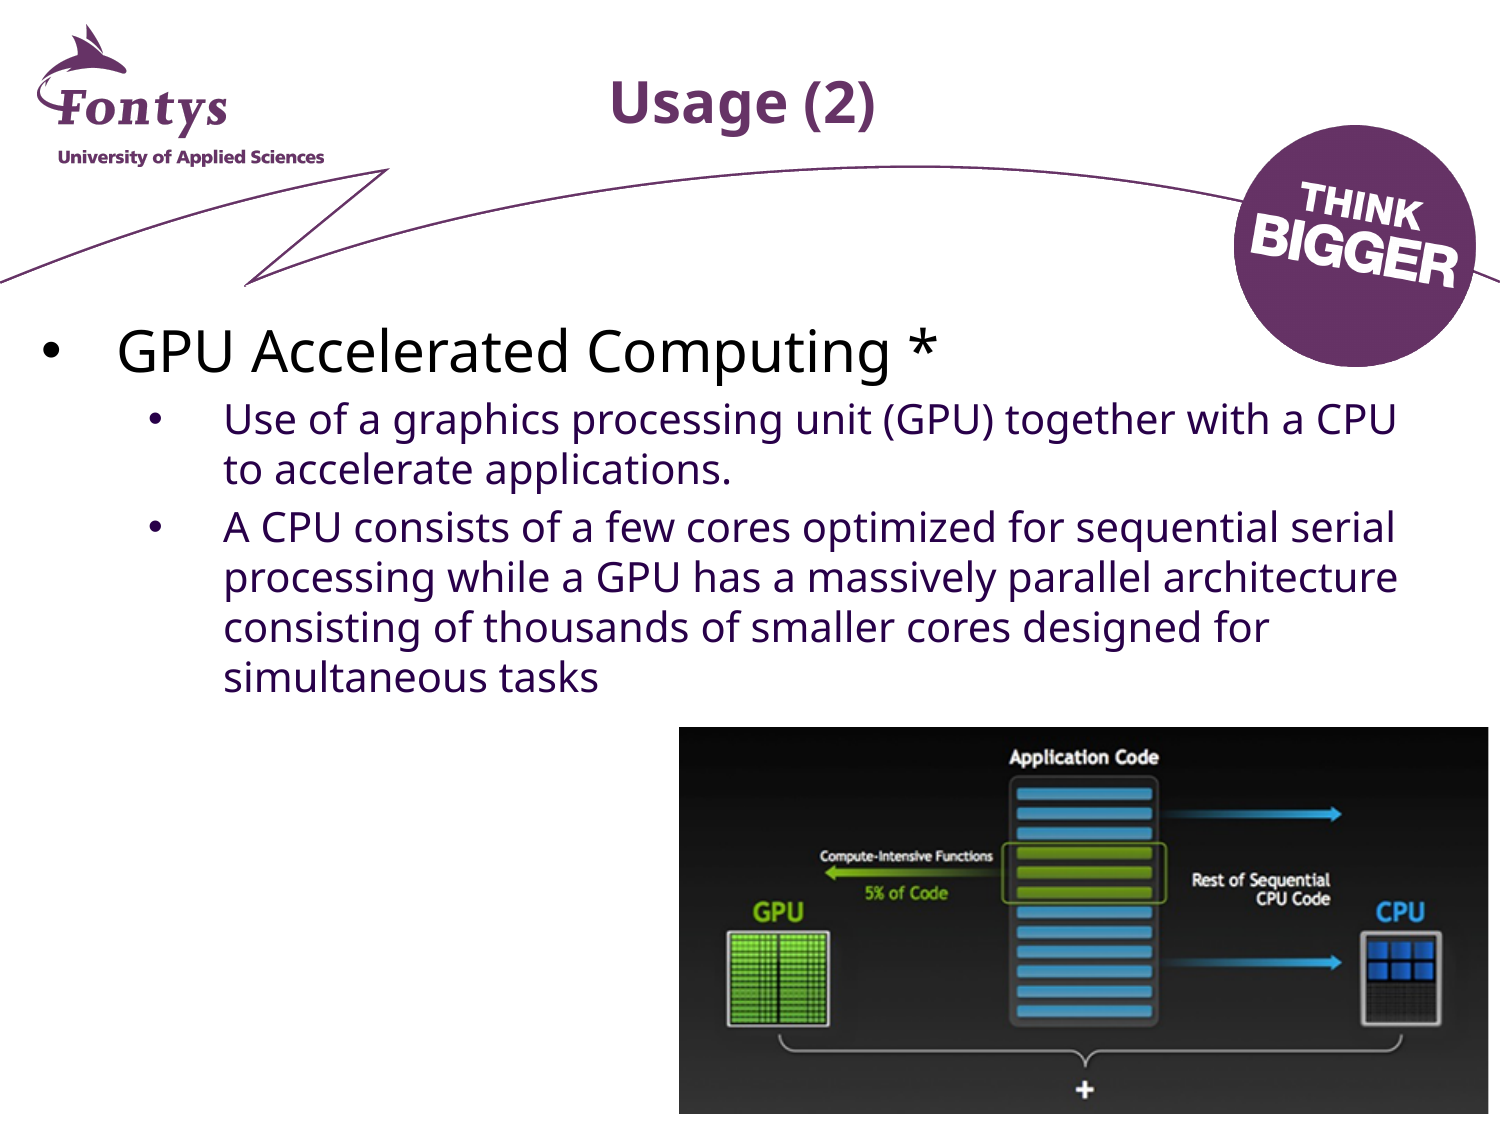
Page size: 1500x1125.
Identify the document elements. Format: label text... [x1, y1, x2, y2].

title Usage (2) [311, 65, 1189, 126]
picture [678, 727, 1489, 1114]
picture [0, 0, 1500, 367]
list GPU Accelerated Computing * Use of a graphics processing unit (GPU) together with a CPU to accelerate applications. A CPU consists of a few cores optimized for sequential serial processing while a GPU has a massively parallel architecture consisting of thousands of smaller cores designed for simultaneous tasks [41, 314, 1402, 1071]
